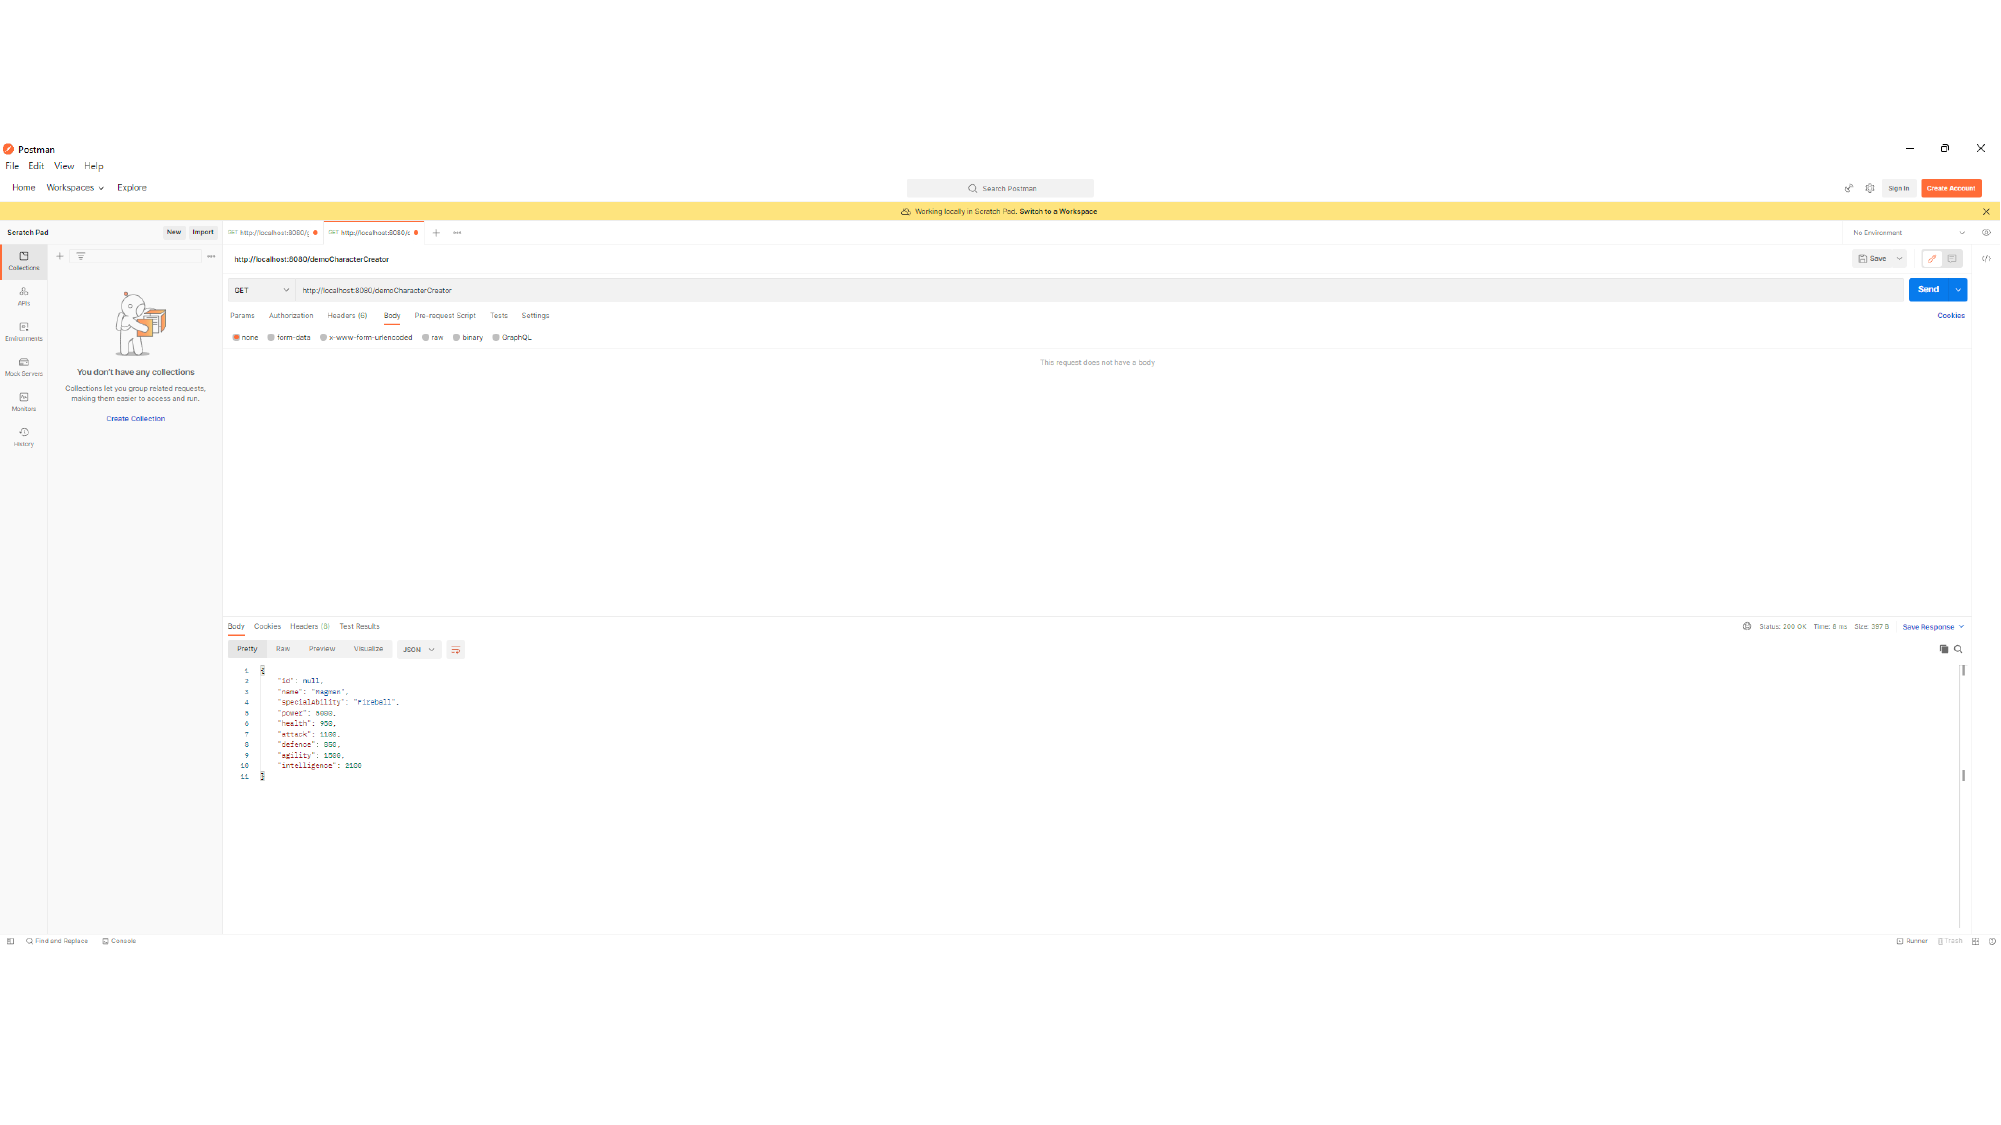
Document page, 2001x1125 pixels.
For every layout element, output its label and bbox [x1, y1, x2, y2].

picture [0, 140, 2000, 946]
